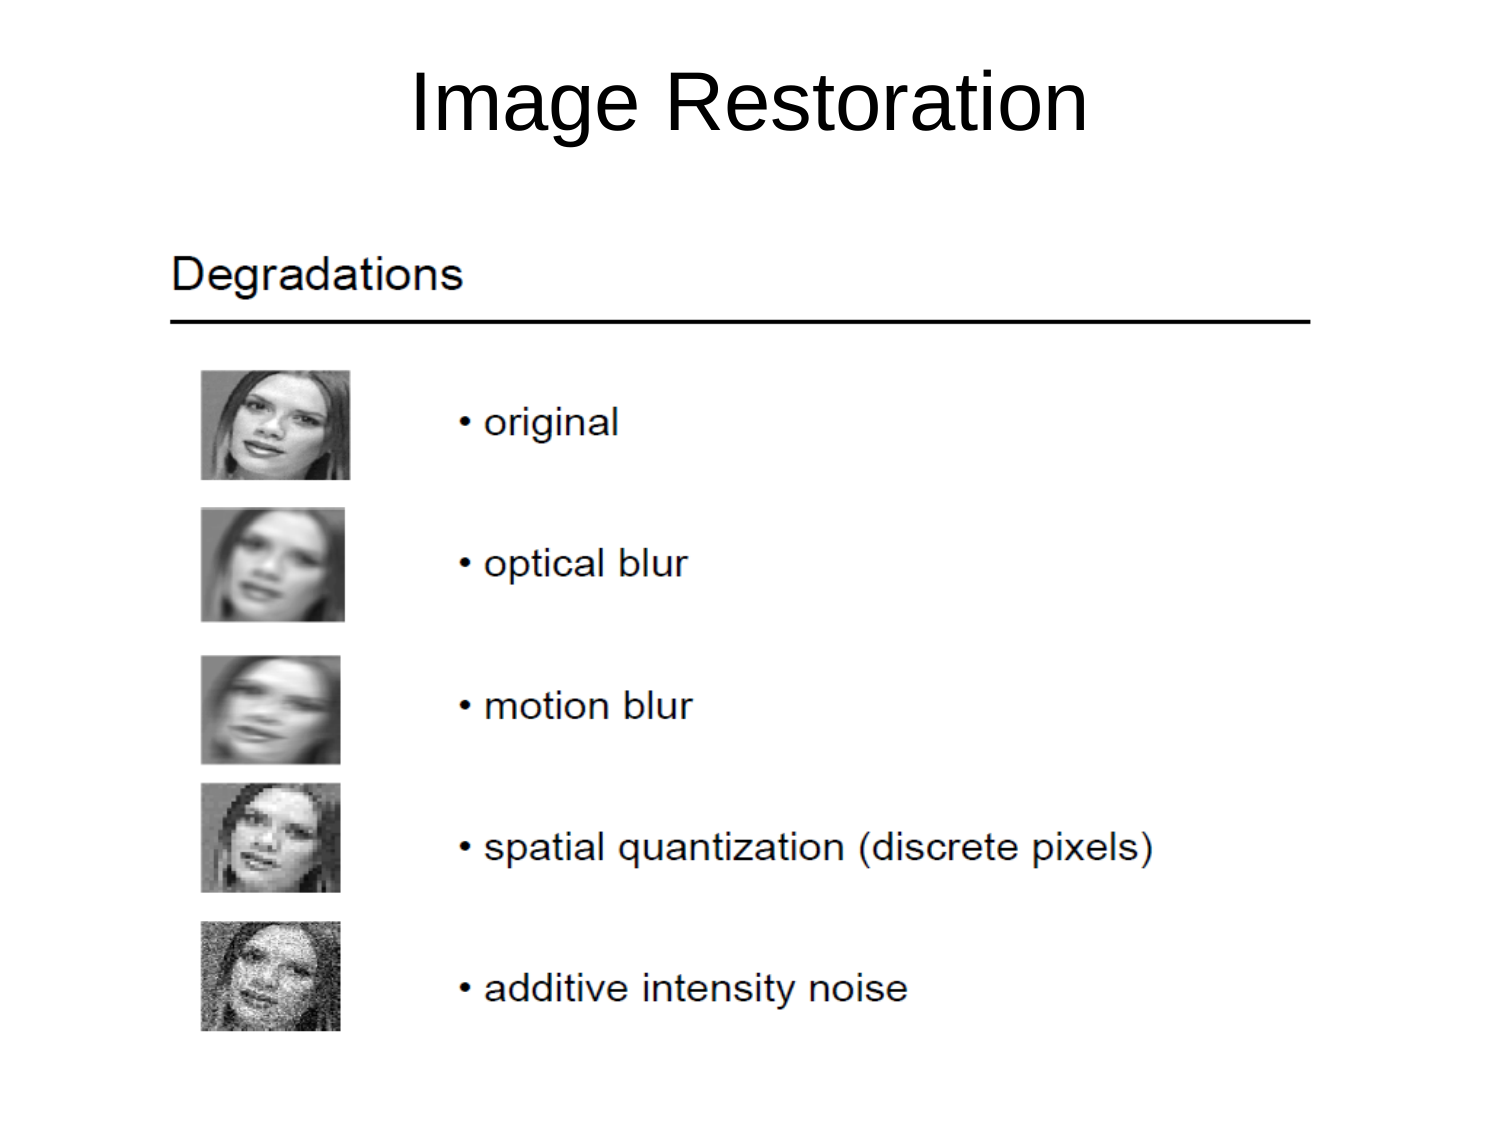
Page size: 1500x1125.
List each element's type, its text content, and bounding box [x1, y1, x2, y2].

picture [0, 149, 1481, 1125]
title Image Restoration [75, 45, 1425, 148]
